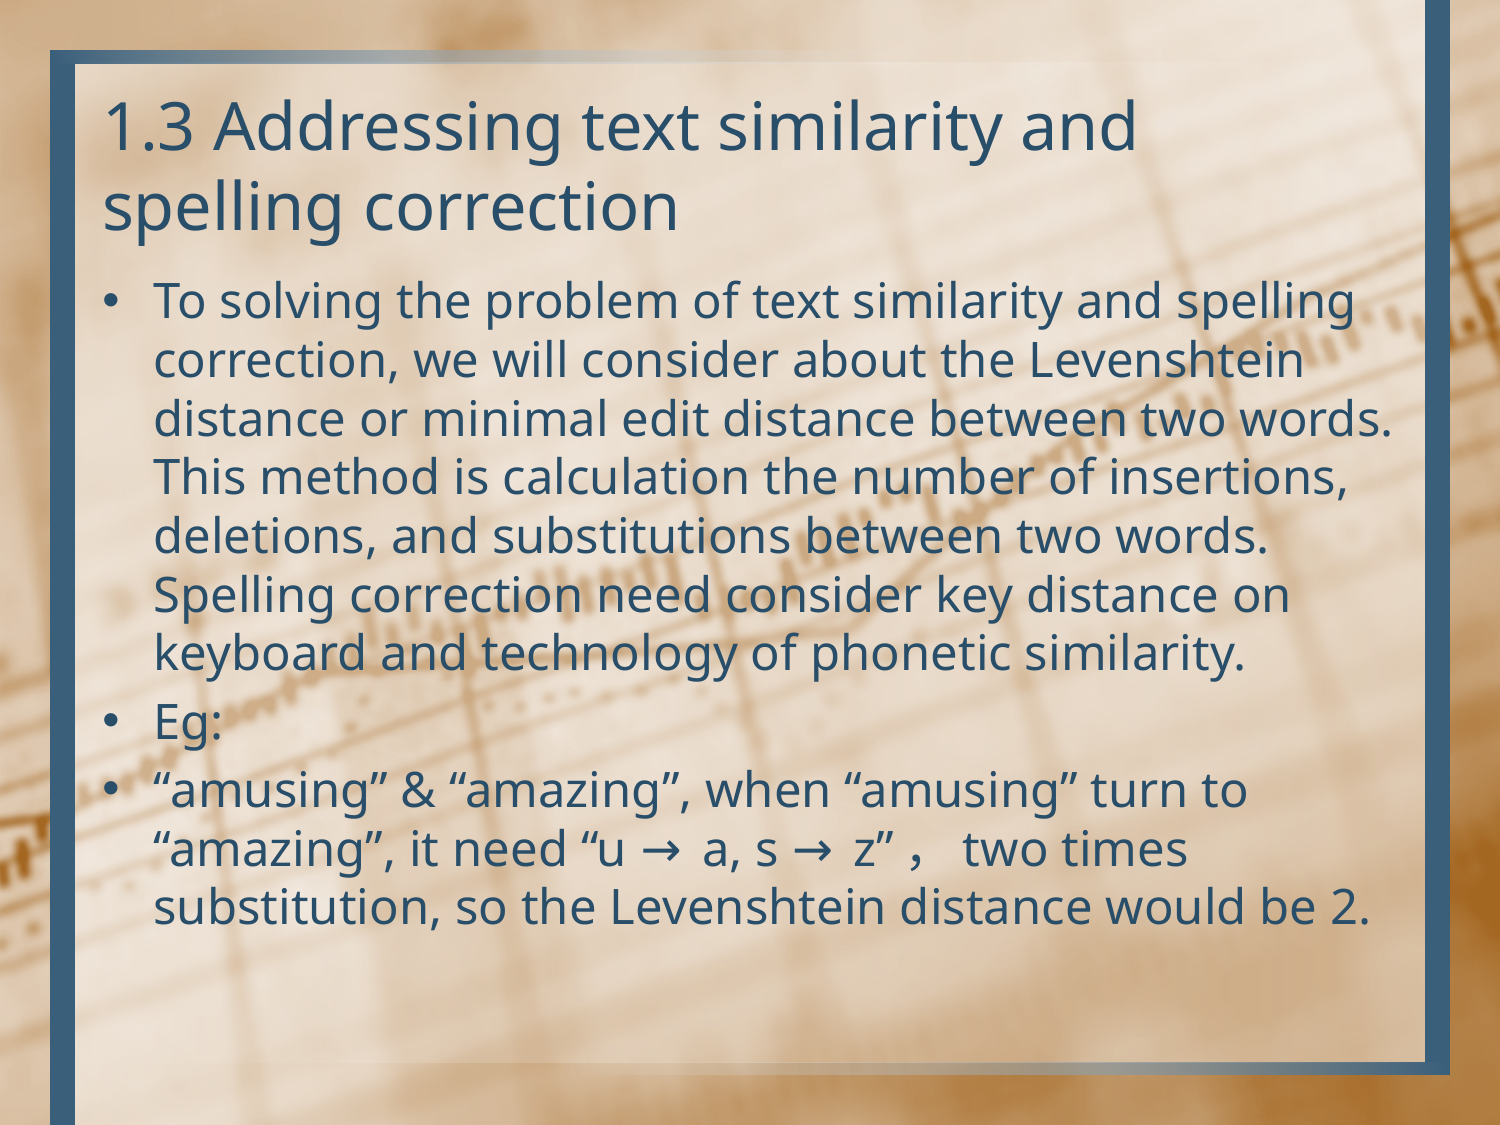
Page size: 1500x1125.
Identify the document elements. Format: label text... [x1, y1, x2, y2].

title 1.3 Addressing text similarity and spelling correction [87, 75, 1413, 252]
list To solving the problem of text similarity and spelling correction, we will consider about the Levenshtein distance or minimal edit distance between two words. This method is calculation the number of insertions, deletions, and substitutions between two words. Spelling correction need consider key distance on keyboard and technology of phonetic similarity. Eg: “amusing” & “amazing”, when “amusing” turn to “amazing”, it need “u → a, s → z”，two times substitution, so the Levenshtein distance would be 2. [87, 262, 1413, 987]
